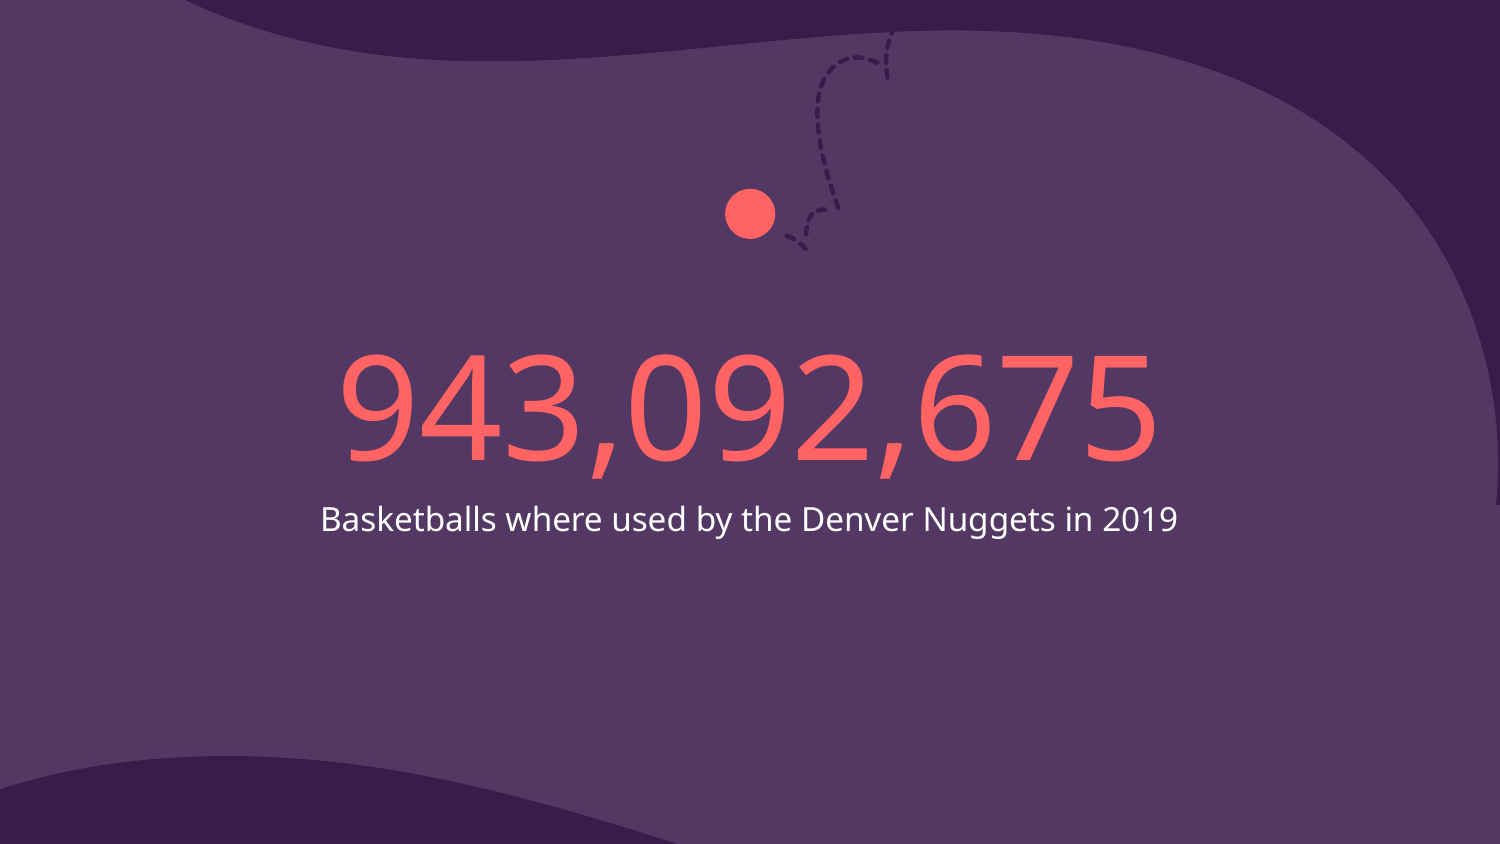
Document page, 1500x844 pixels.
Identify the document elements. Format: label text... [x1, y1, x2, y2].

title 943,092,675 [116, 284, 1383, 482]
subtitle Basketballs where used by the Denver Nuggets in 2019 [116, 482, 1383, 560]
